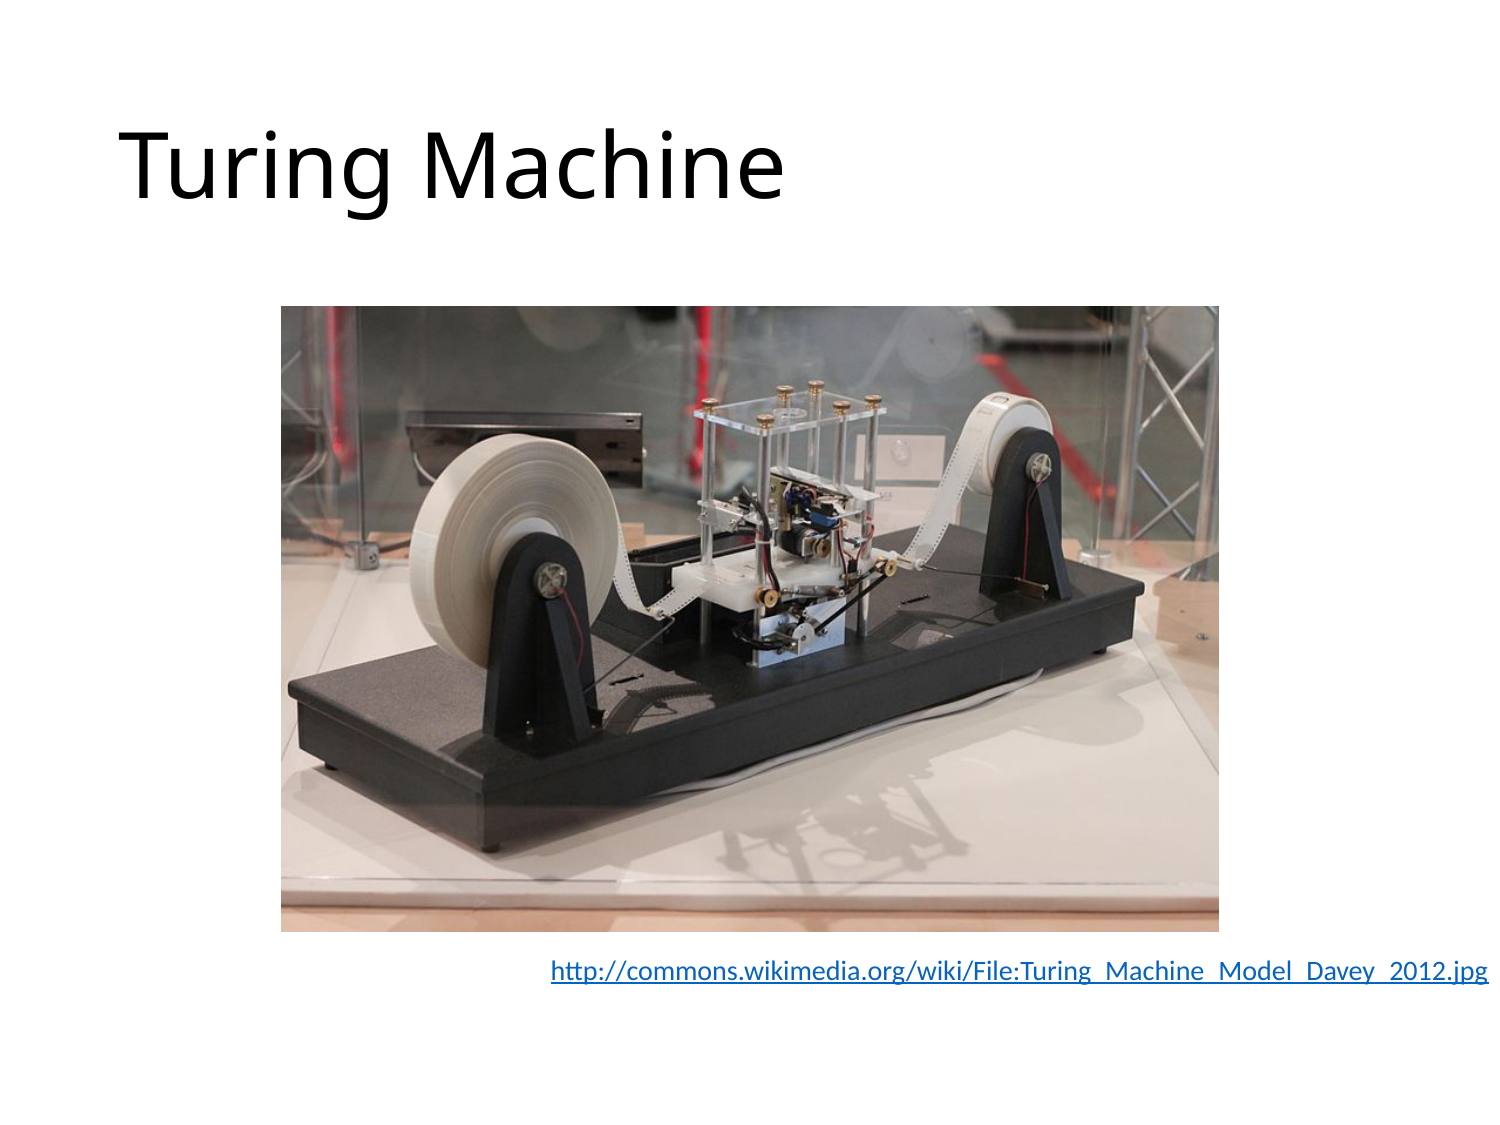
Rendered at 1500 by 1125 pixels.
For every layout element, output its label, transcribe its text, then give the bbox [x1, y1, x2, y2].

title Turing Machine [103, 59, 1397, 278]
text_box http://commons.wikimedia.org/wiki/File:Turing_Machine_Model_Davey_2012.jpg [535, 944, 1500, 1027]
picture [281, 306, 1219, 932]
